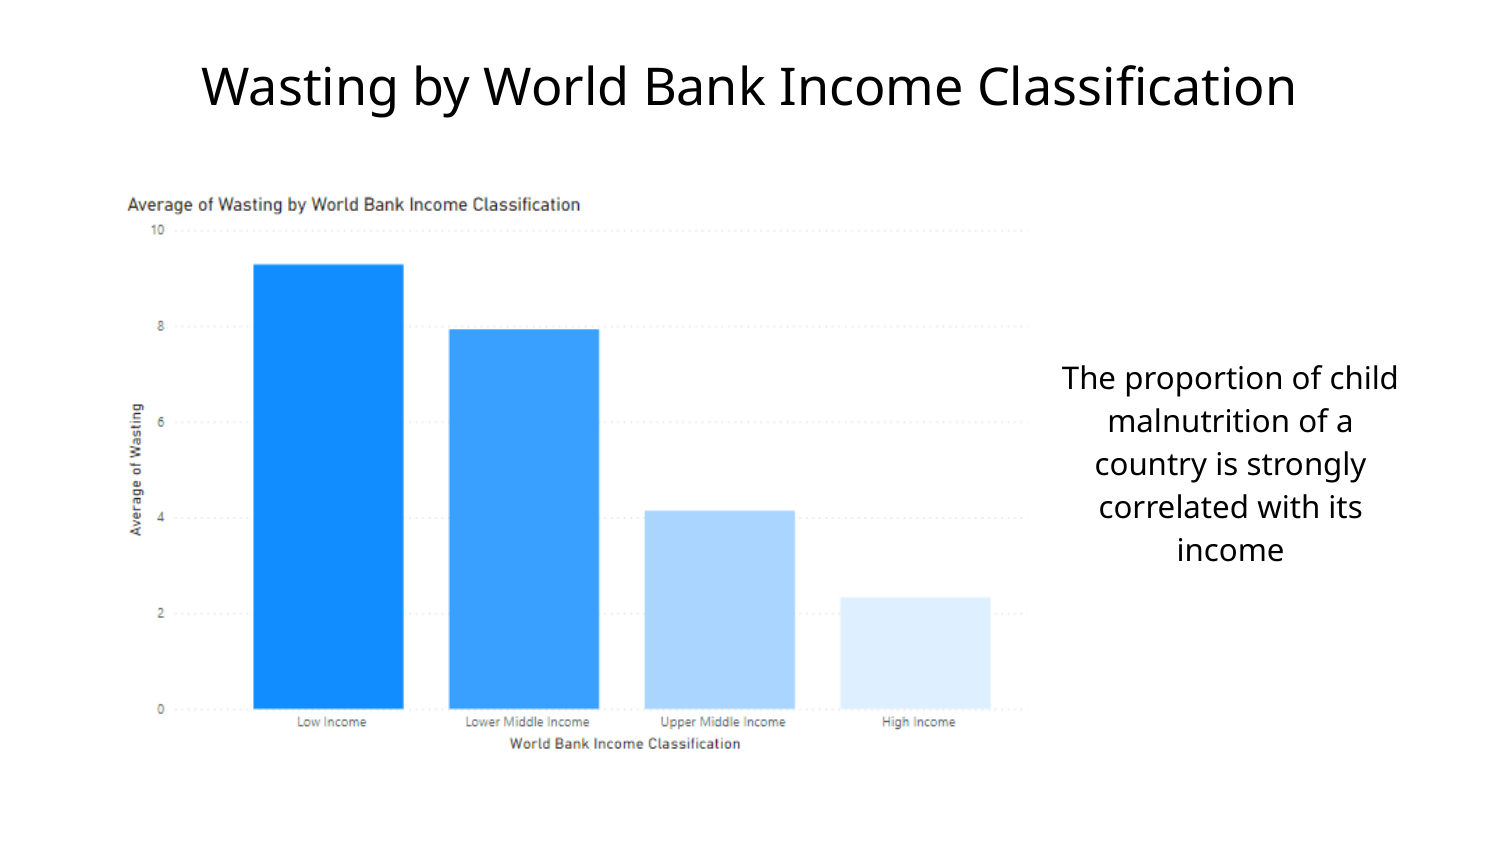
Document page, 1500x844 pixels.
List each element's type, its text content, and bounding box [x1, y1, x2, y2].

text_box Wasting by World Bank Income Classification [81, 51, 1419, 118]
picture [28, 158, 1028, 807]
text_box The proportion of child malnutrition of a country is strongly correlated with its income [1043, 337, 1419, 528]
